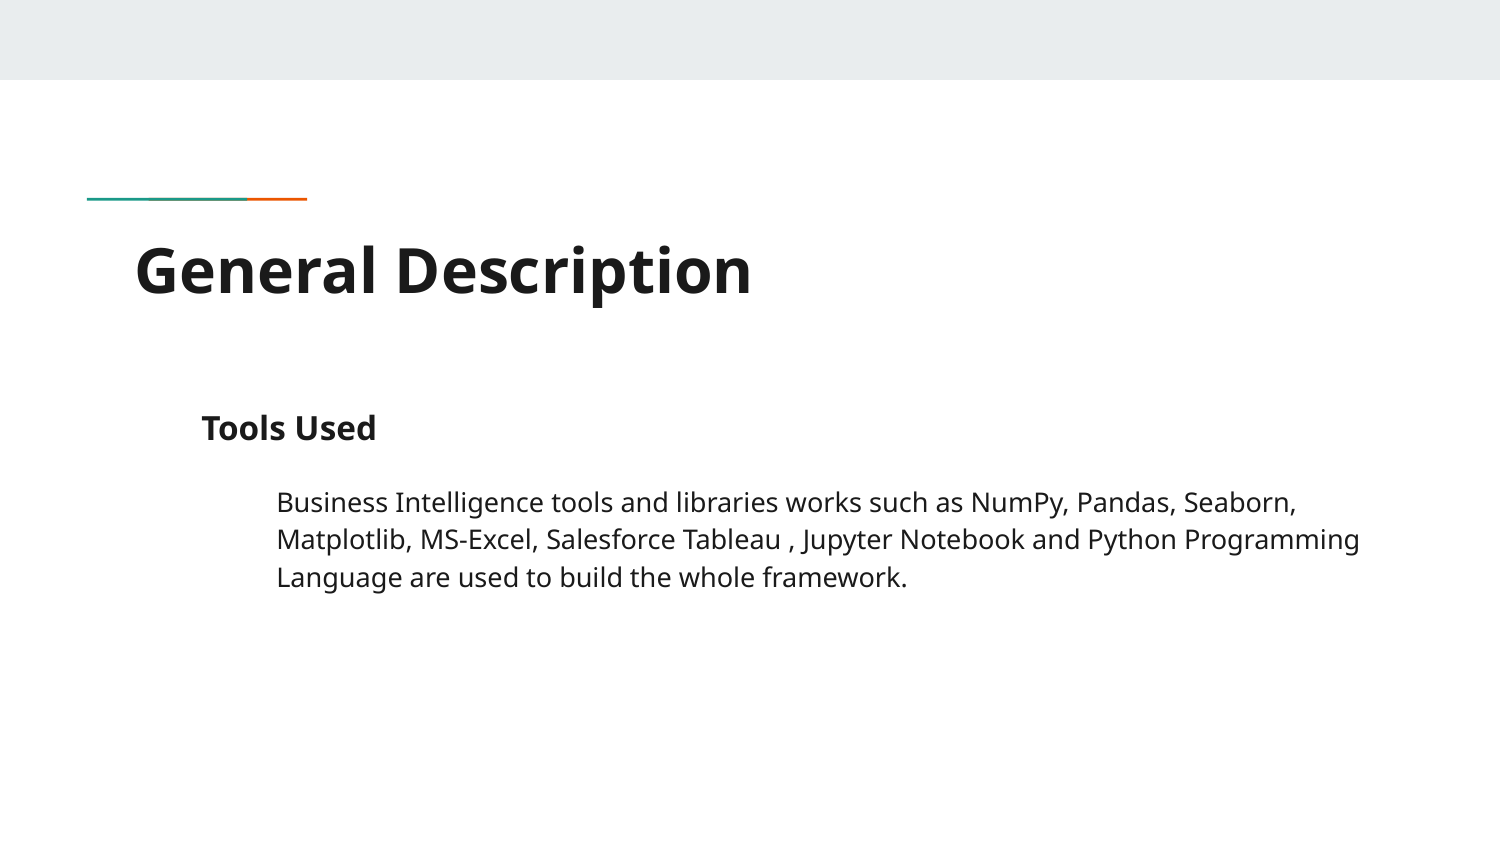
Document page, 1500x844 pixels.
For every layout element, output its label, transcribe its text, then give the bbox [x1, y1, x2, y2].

title General Description [119, 216, 1381, 305]
list Tools Used Business Intelligence tools and libraries works such as NumPy, Pandas, Seaborn, Matplotlib, MS-Excel, Salesforce Tableau , Jupyter Notebook and Python Programming Language are used to build the whole framework. [186, 386, 1448, 758]
